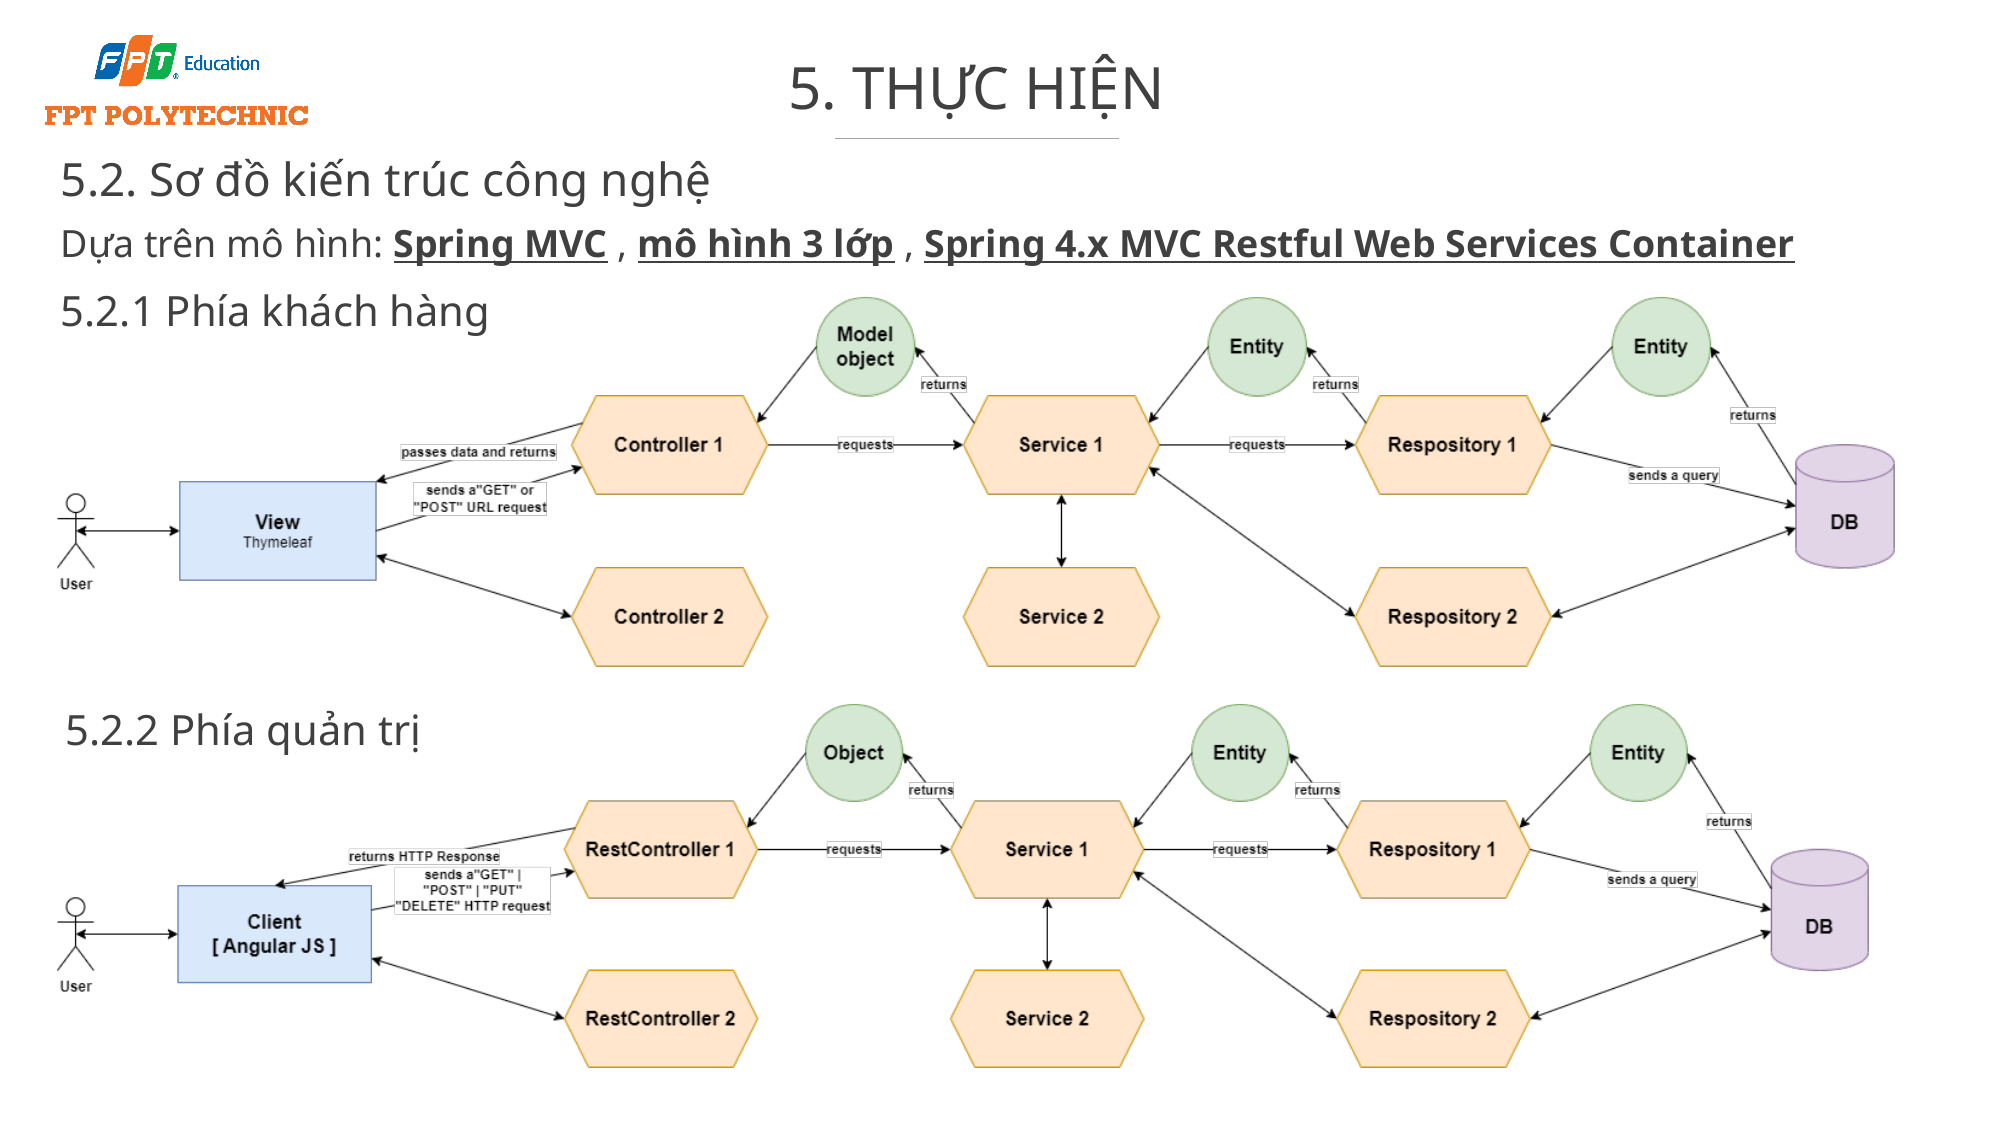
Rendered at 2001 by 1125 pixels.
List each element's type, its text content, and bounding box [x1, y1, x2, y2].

text_box 5.2.2 Phía quản trị [50, 677, 565, 782]
title 5. THỰC HIỆN [107, 34, 1847, 126]
text_box Dựa trên mô hình: Spring MVC , mô hình 3 lớp , Spring 4.x MVC Restful Web Services Container [45, 205, 1896, 281]
text_box 5.2.1 Phía khách hàng [45, 257, 560, 362]
text_box 5.2. Sơ đồ kiến trúc công nghệ [45, 126, 1957, 231]
picture [45, 35, 308, 125]
picture [57, 297, 1896, 668]
picture [57, 704, 1870, 1069]
